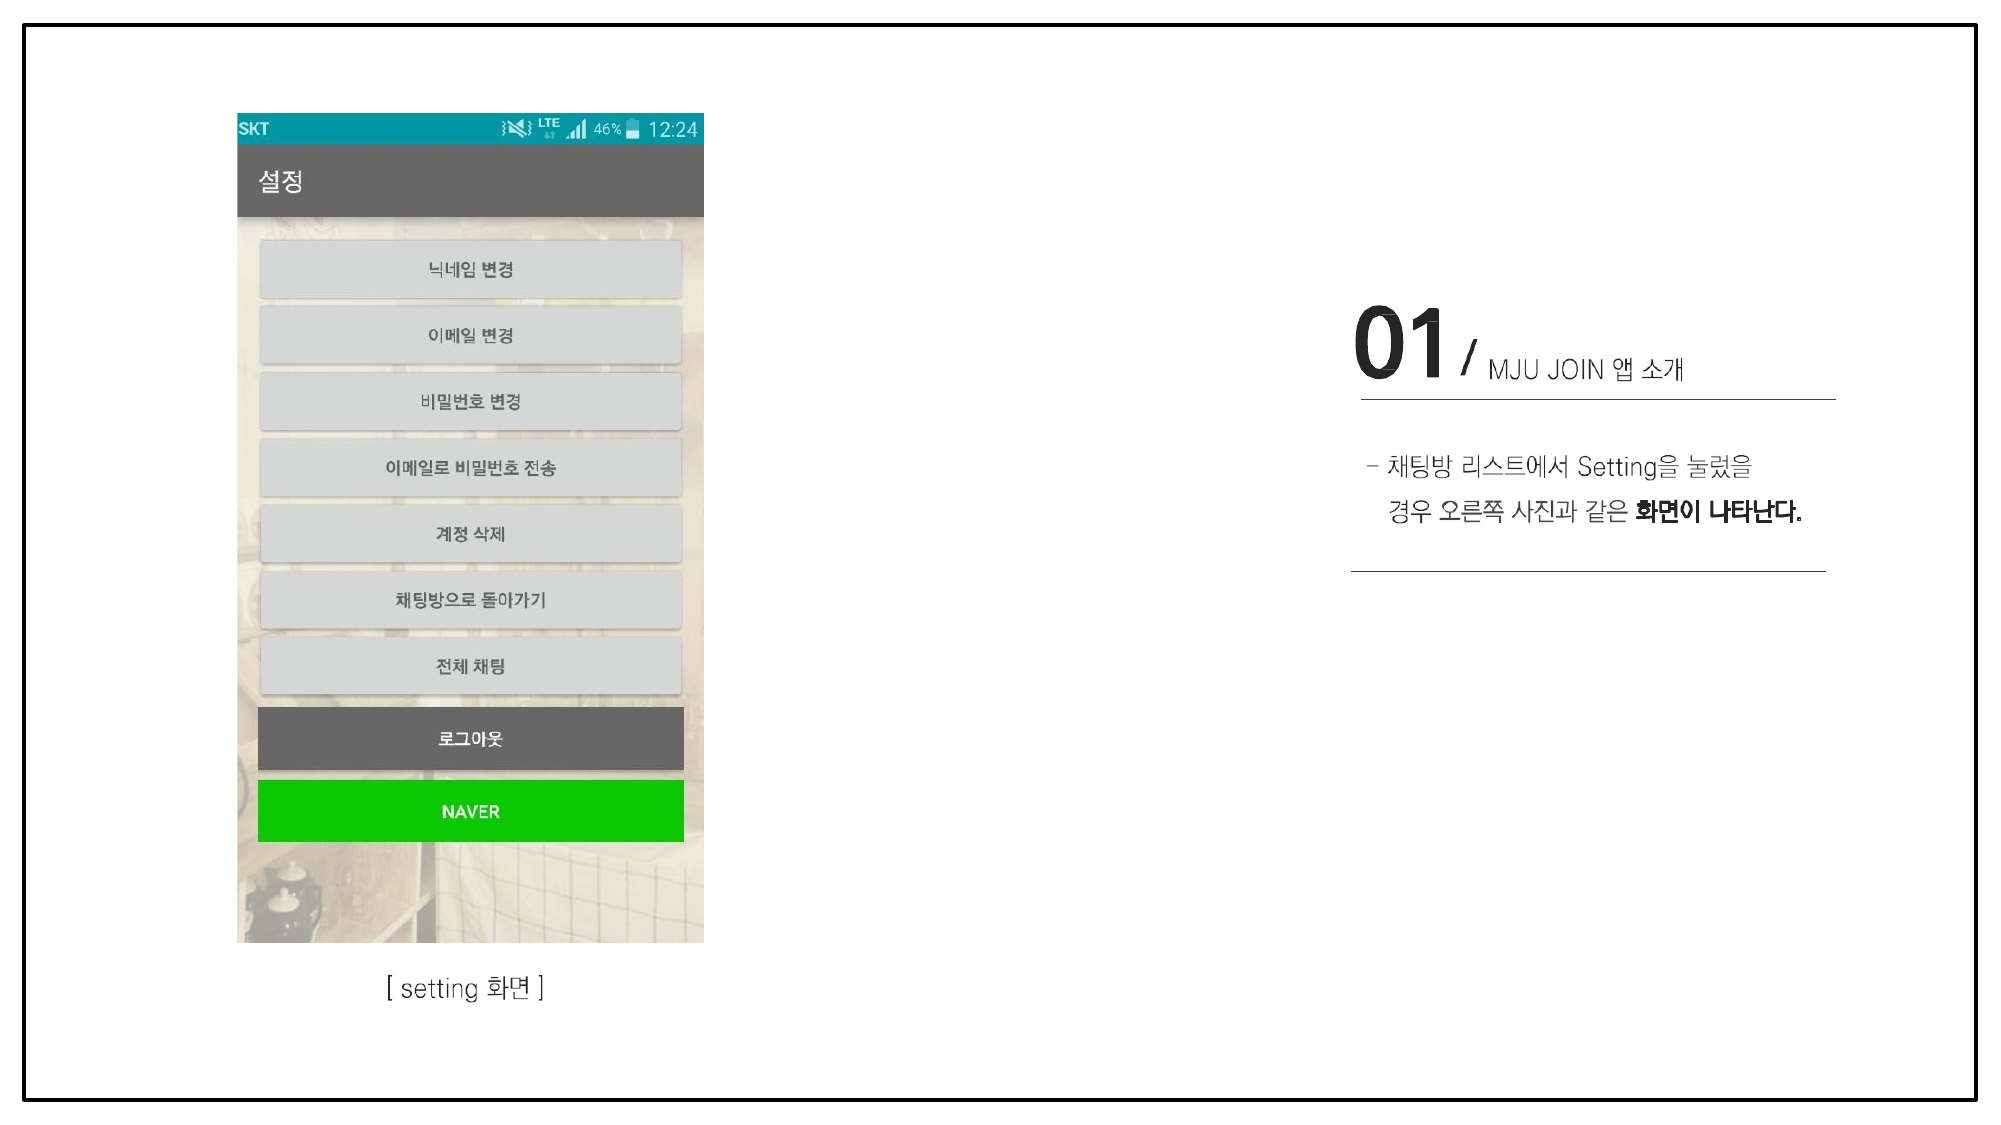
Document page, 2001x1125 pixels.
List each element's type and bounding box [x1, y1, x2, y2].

text_box [387, 974, 543, 1003]
text_box [1366, 454, 1752, 481]
text_box [237, 113, 704, 943]
text_box [1439, 500, 1504, 523]
text_box [1356, 305, 1439, 379]
text_box [1511, 500, 1578, 523]
text_box [1636, 500, 1699, 523]
text_box [1388, 499, 1432, 524]
text_box [1710, 500, 1796, 523]
text_box [1585, 499, 1628, 523]
text_box [1459, 338, 1478, 376]
text_box [1489, 357, 1683, 382]
